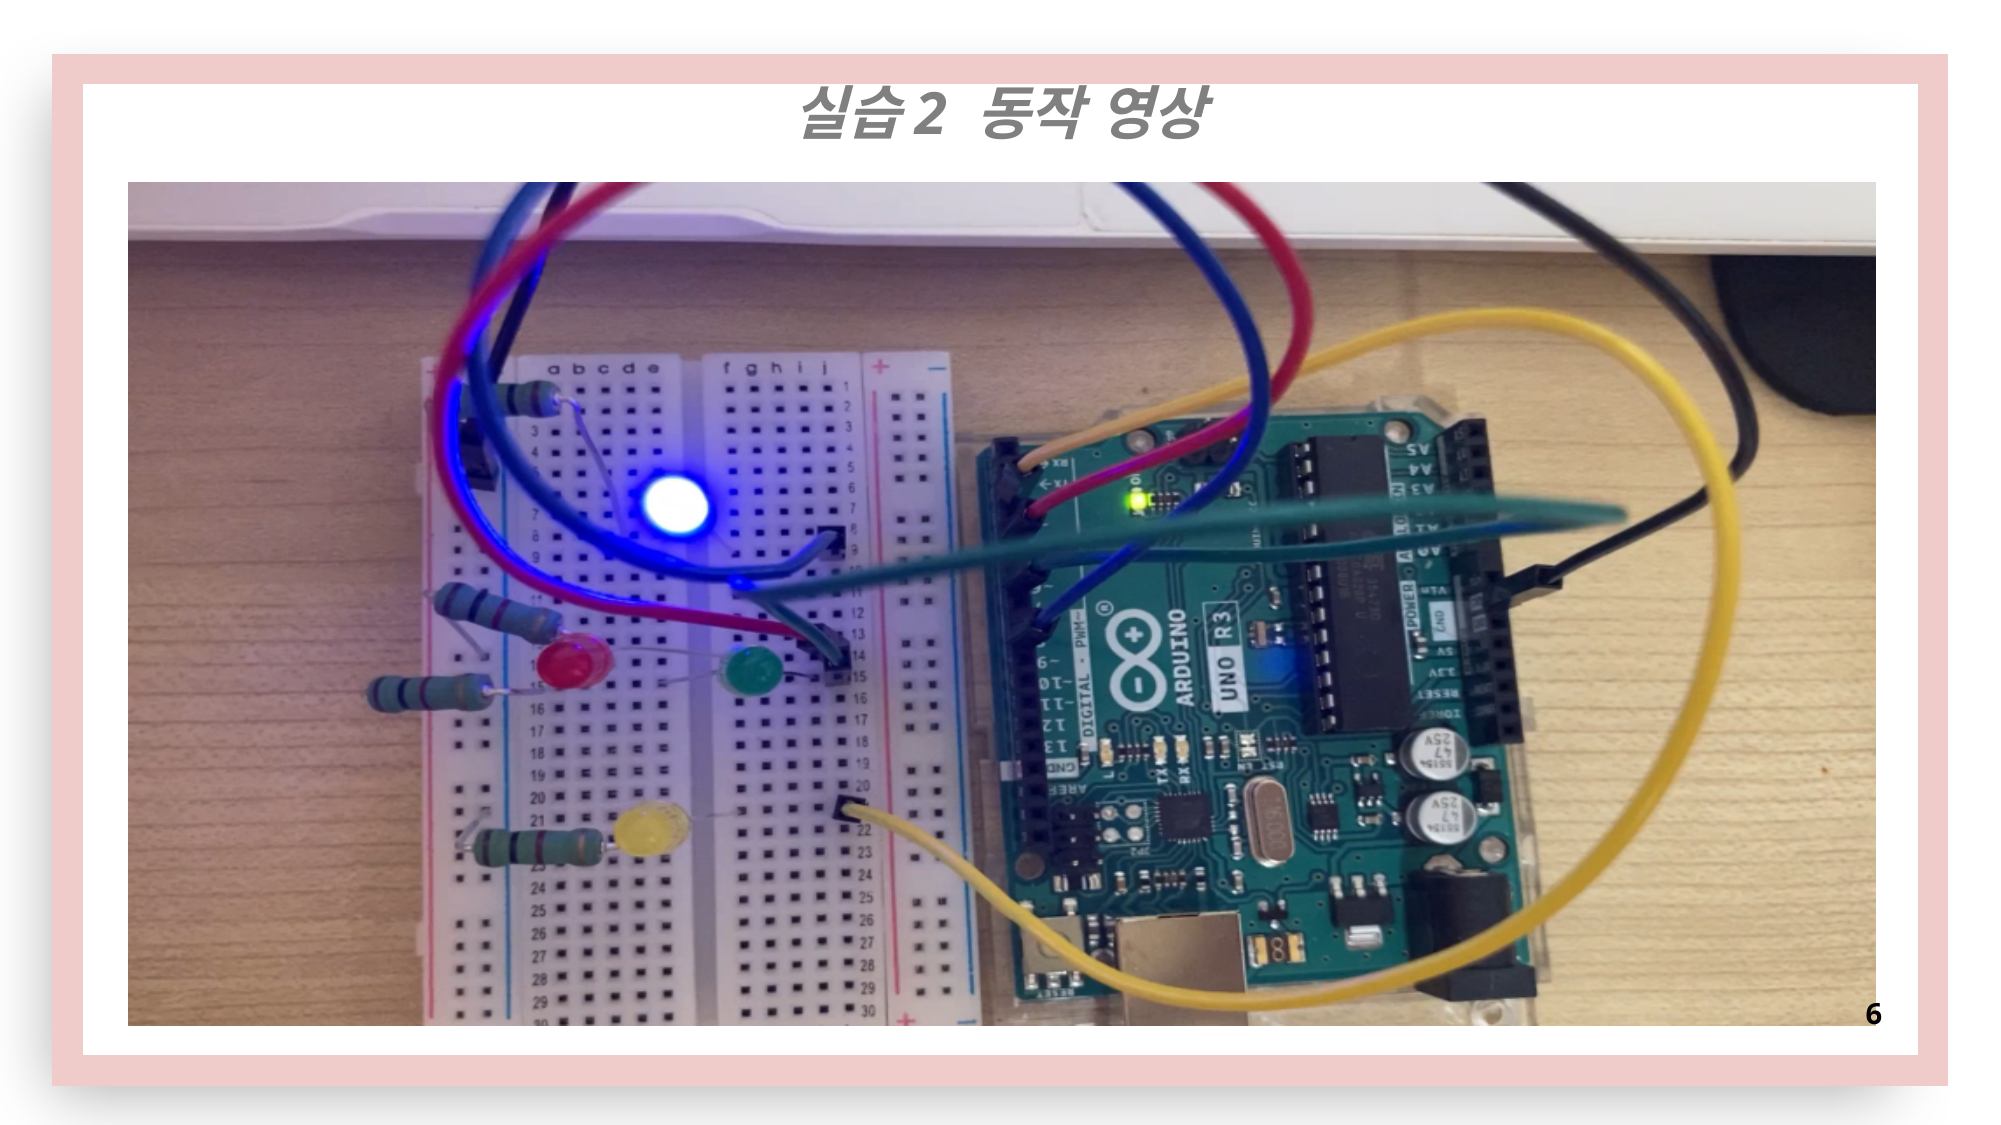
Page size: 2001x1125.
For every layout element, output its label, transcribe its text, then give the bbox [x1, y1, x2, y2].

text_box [127, 181, 1877, 1027]
slide_number 2 [1430, 985, 1898, 1046]
text_box 실습2 동작 영상 [66, 68, 1934, 1072]
